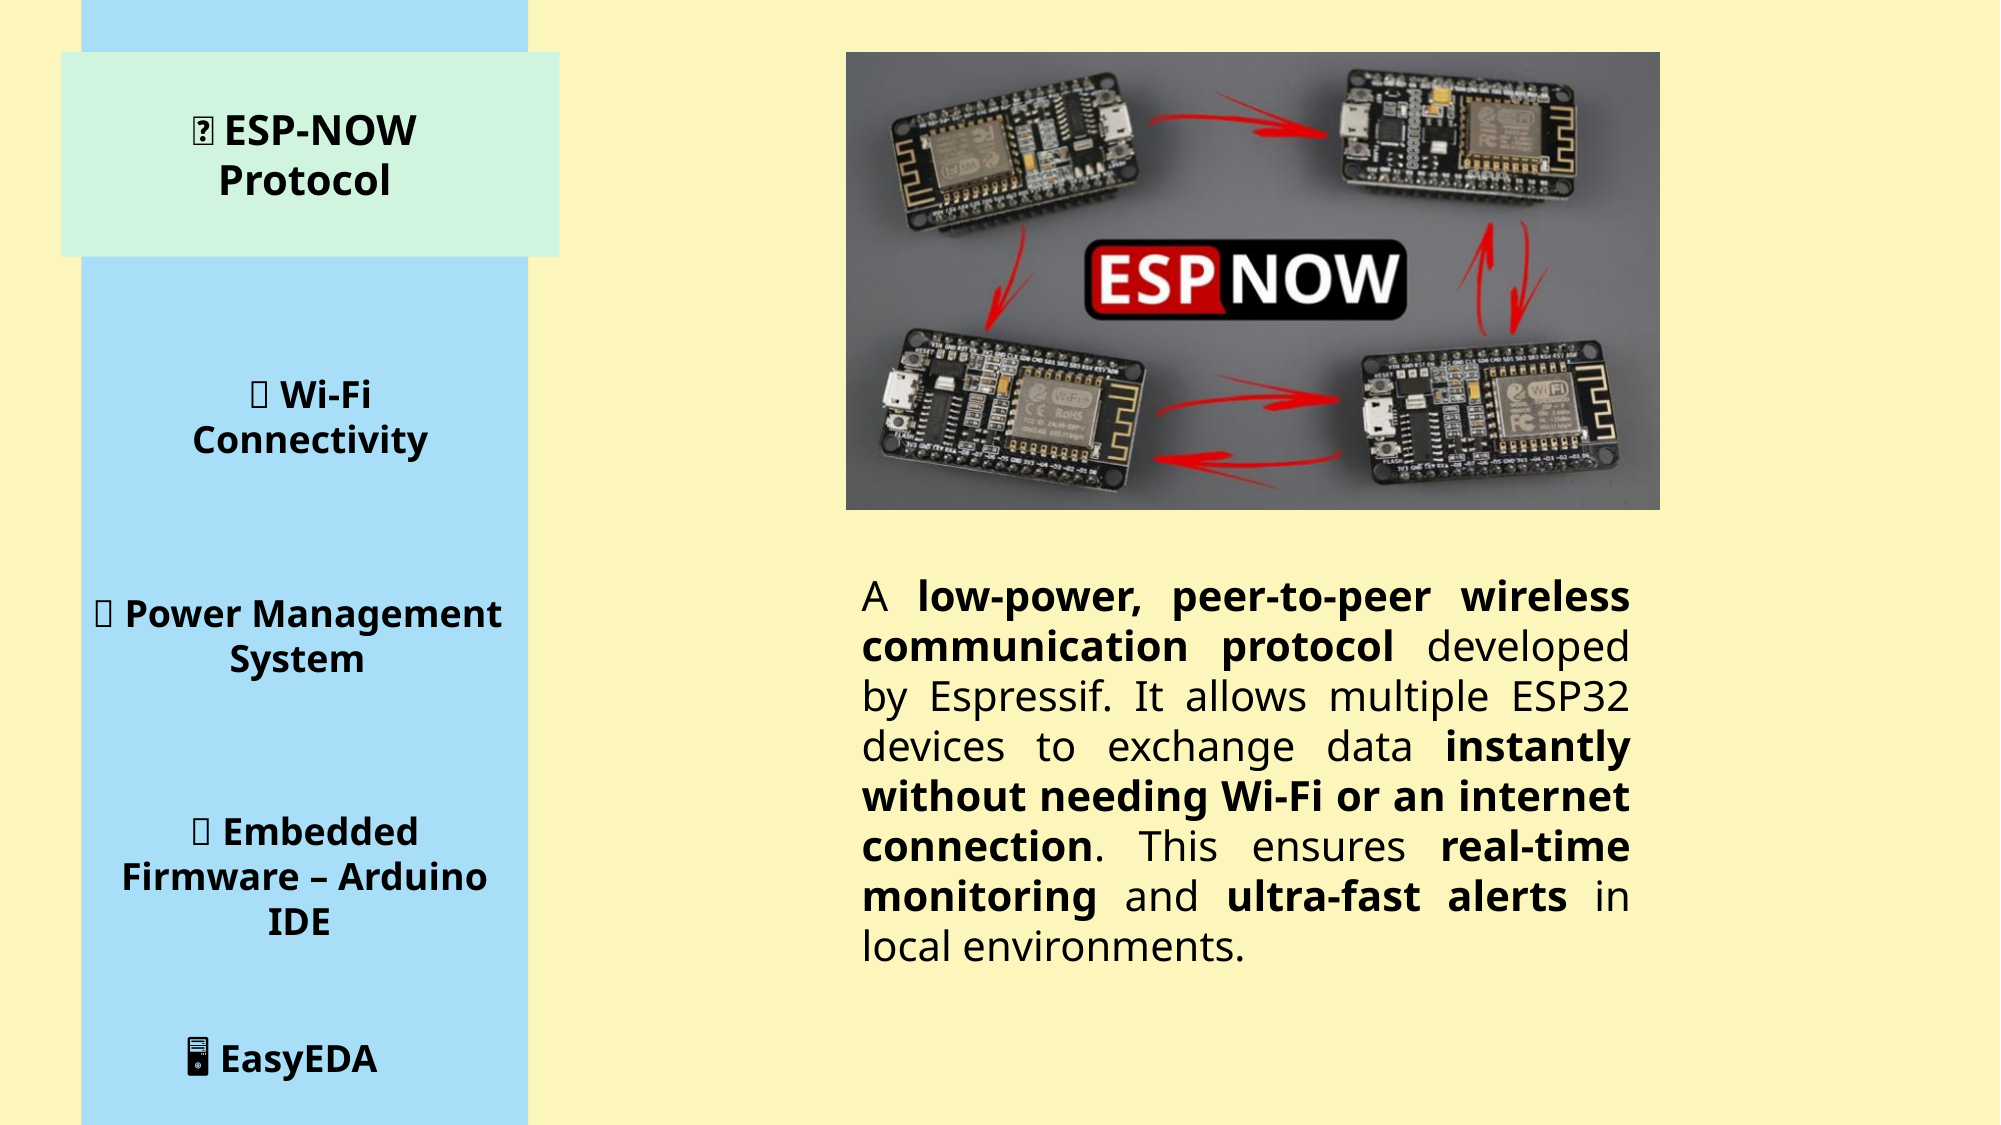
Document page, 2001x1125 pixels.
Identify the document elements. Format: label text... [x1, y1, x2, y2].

text_box [80, 0, 529, 51]
text_box [80, 687, 529, 1125]
text_box [80, 258, 529, 582]
picture [846, 52, 1660, 510]
text_box 🌐 Wi-Fi Connectivity [141, 363, 479, 469]
text_box A low-power, peer-to-peer wireless communication protocol developed by Espressif. It allows multiple ESP32 devices to exchange data instantly without needing Wi-Fi or an internet connection. This ensures real-time monitoring and ultra-fast alerts in local environments. [846, 562, 1646, 978]
text_box 🔋 Power Management System [60, 582, 535, 687]
text_box 📡 ESP-NOW Protocol [112, 96, 497, 212]
text_box 💾 Embedded Firmware – Arduino IDE [81, 800, 529, 951]
text_box 🖥️ EasyEDA [171, 1027, 450, 1088]
text_box [60, 51, 560, 258]
